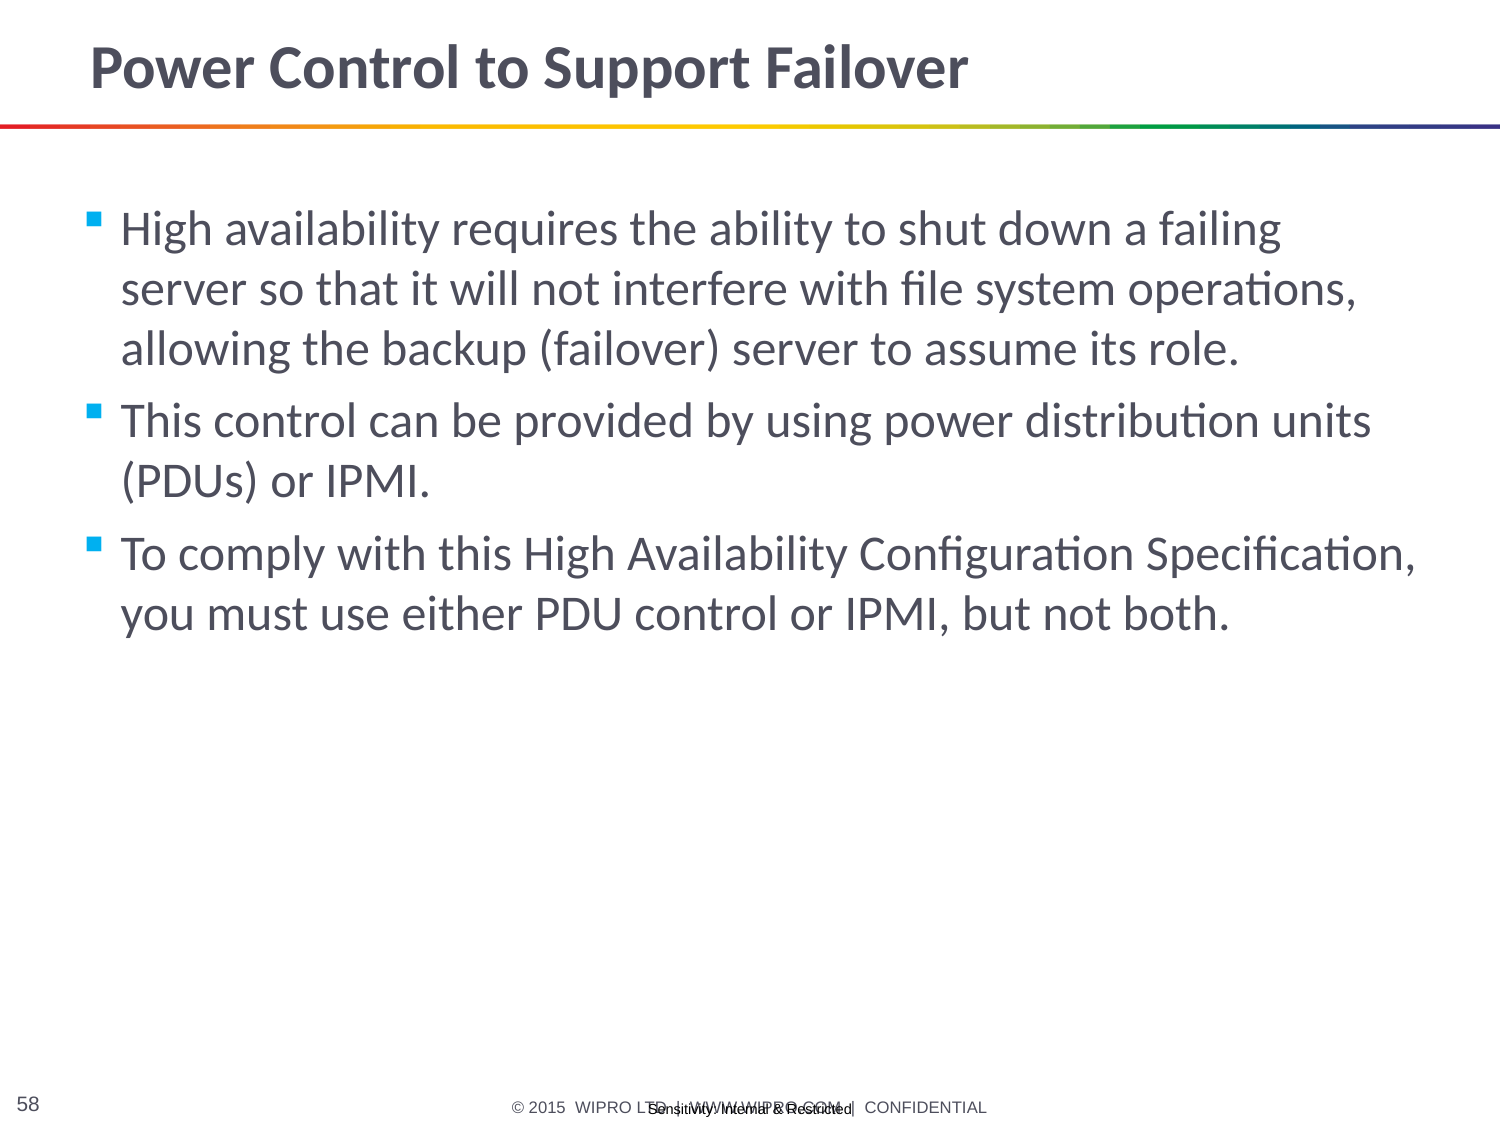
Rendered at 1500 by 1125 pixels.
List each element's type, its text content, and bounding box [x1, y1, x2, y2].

title Power Control to Support Failover [74, 0, 1426, 185]
list High availability requires the ability to shut down a failing server so that it will not interfere with file system operations, allowing the backup (failover) server to assume its role. This control can be provided by using power distribution units (PDUs) or IPMI. To comply with this High Availability Configuration Specification, you must use either PDU control or IPMI, but not both. [75, 187, 1425, 1033]
